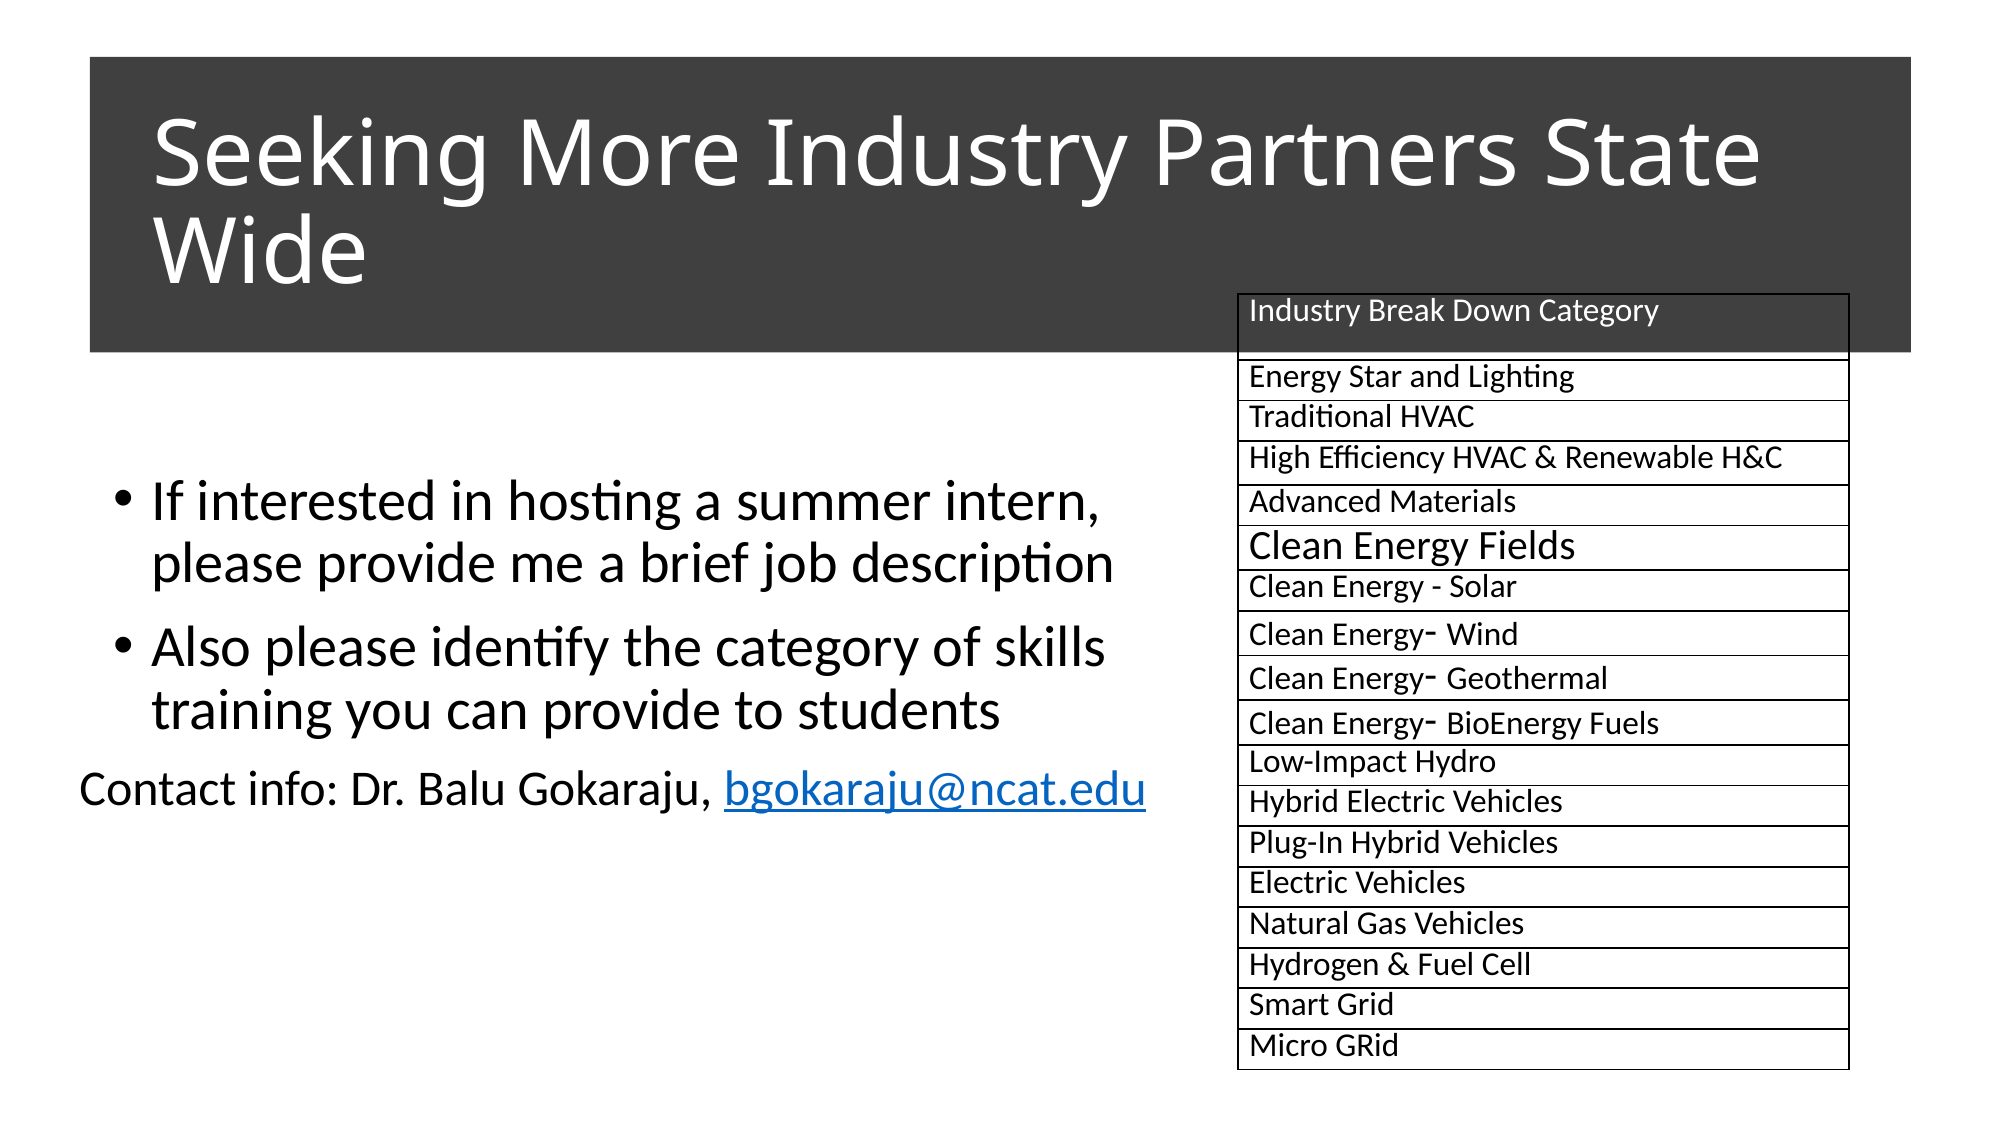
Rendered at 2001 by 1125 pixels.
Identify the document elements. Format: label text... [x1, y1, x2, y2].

table_cell Plug-In Hybrid Vehicles [1239, 827, 1848, 866]
table_cell Energy Star and Lighting [1239, 361, 1848, 400]
table_cell Clean Energy - Solar [1239, 571, 1848, 610]
table_cell Clean Energy- Wind [1239, 612, 1848, 655]
table_cell Traditional HVAC [1239, 401, 1848, 440]
table_cell Micro GRid [1239, 1030, 1848, 1069]
table_cell Clean Energy- Geothermal [1239, 656, 1848, 699]
table_cell Clean Energy- BioEnergy Fuels [1239, 701, 1848, 744]
table_cell Advanced Materials [1239, 486, 1848, 525]
table_cell Smart Grid [1239, 989, 1848, 1028]
table_header Industry Break Down Category [1239, 295, 1848, 359]
table_cell Clean Energy Fields [1239, 526, 1848, 569]
list If interested in hosting a summer intern, please provide me a brief job description Also please identify the category of skills training you can provide to students [98, 391, 1225, 809]
table_cell Hybrid Electric Vehicles [1239, 786, 1848, 825]
table_cell Natural Gas Vehicles [1239, 908, 1848, 947]
text_box [89, 56, 1912, 353]
text_box Contact info: Dr. Balu Gokaraju, bgokaraju@ncat.edu [64, 748, 1211, 823]
table_cell High Efficiency HVAC & Renewable H&C [1239, 442, 1848, 484]
title Seeking More Industry Partners State Wide [137, 96, 1863, 314]
table_cell Low-Impact Hydro [1239, 746, 1848, 785]
table_cell Hydrogen & Fuel Cell [1239, 949, 1848, 987]
table_cell Electric Vehicles [1239, 868, 1848, 906]
